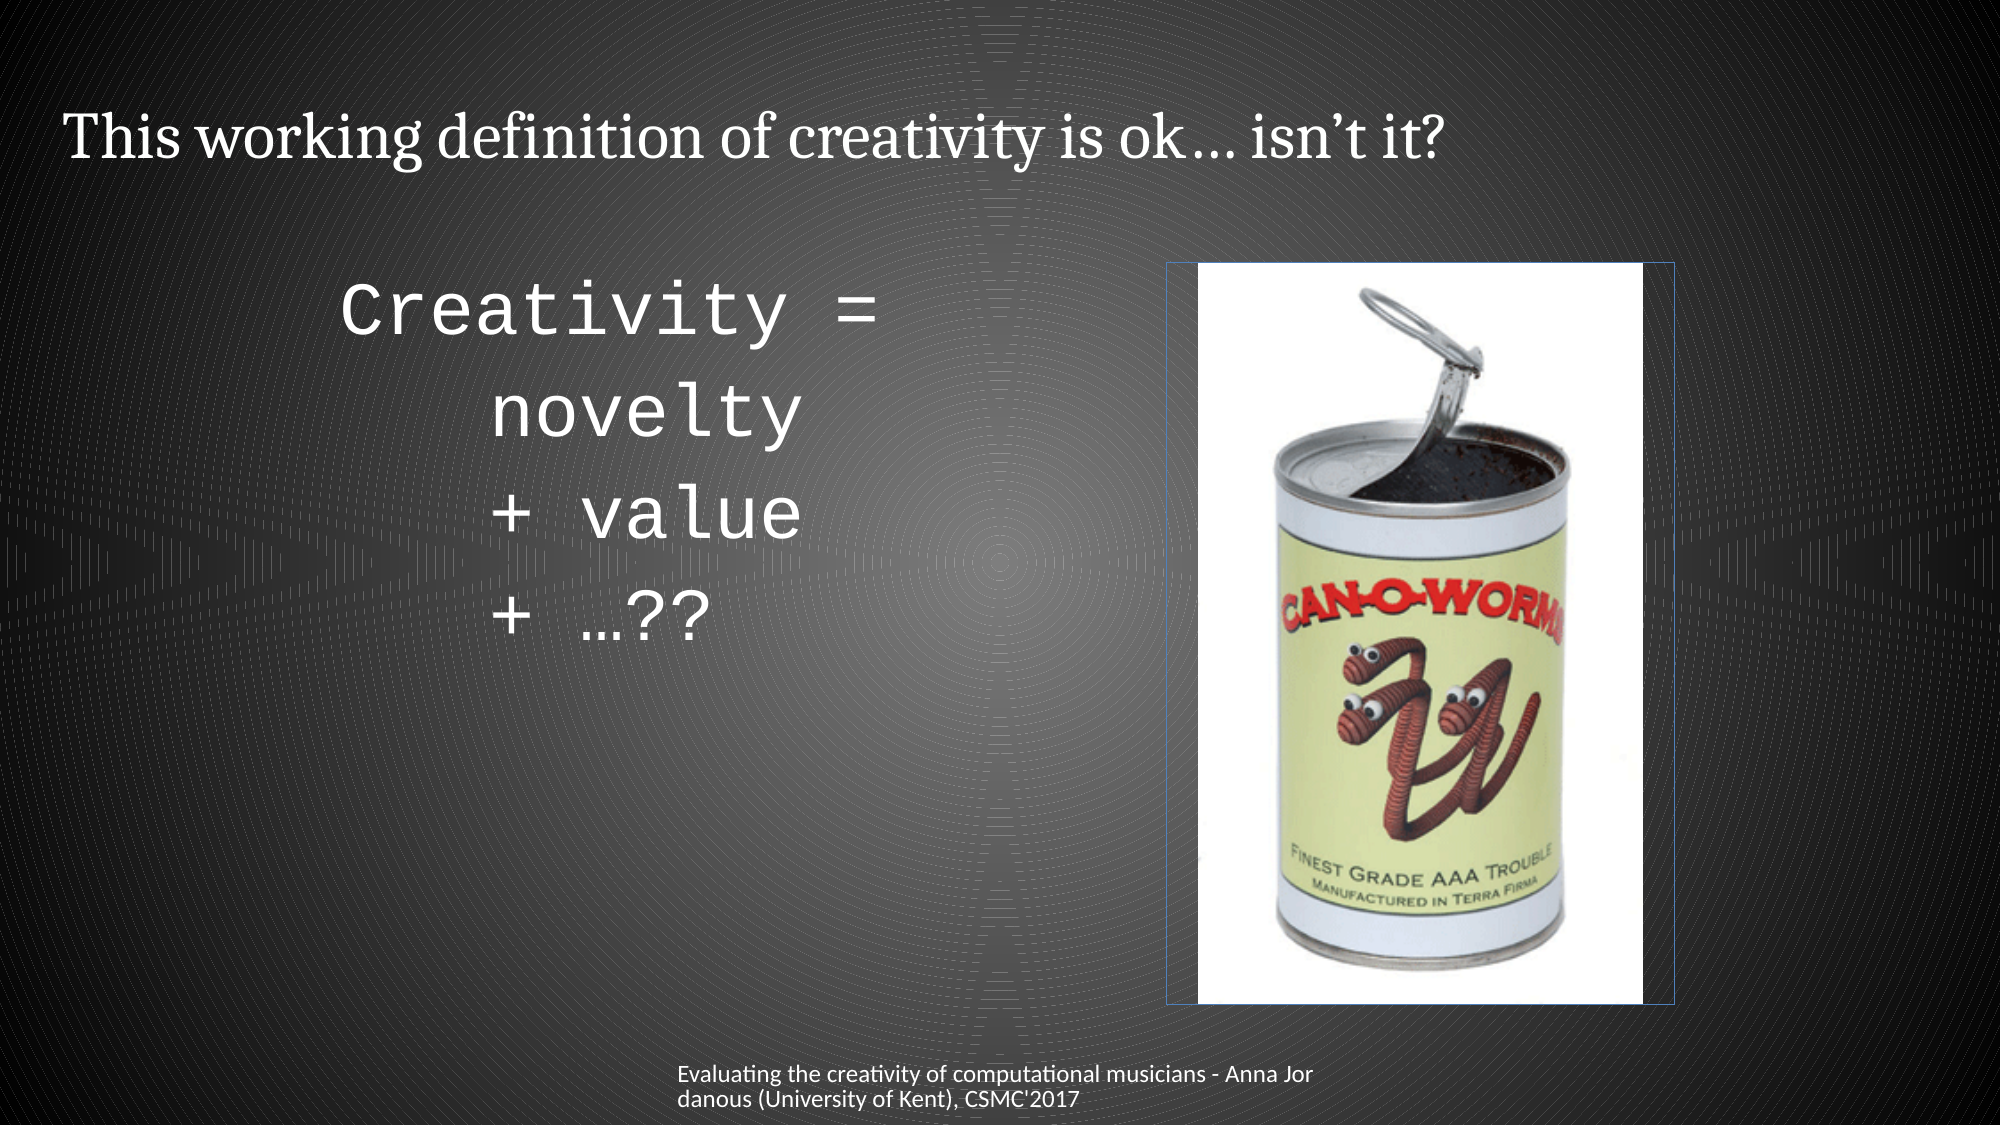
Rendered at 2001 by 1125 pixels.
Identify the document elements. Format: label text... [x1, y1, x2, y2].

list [1165, 262, 1676, 1006]
footer Evaluating the creativity of computational musicians - Anna Jordanous (University of Kent), CSMC'2017 [662, 1042, 1338, 1103]
title This working definition of creativity is ok… isn’t it? [48, 90, 1965, 185]
list Creativity = novelty + value + …?? [324, 262, 1110, 1005]
